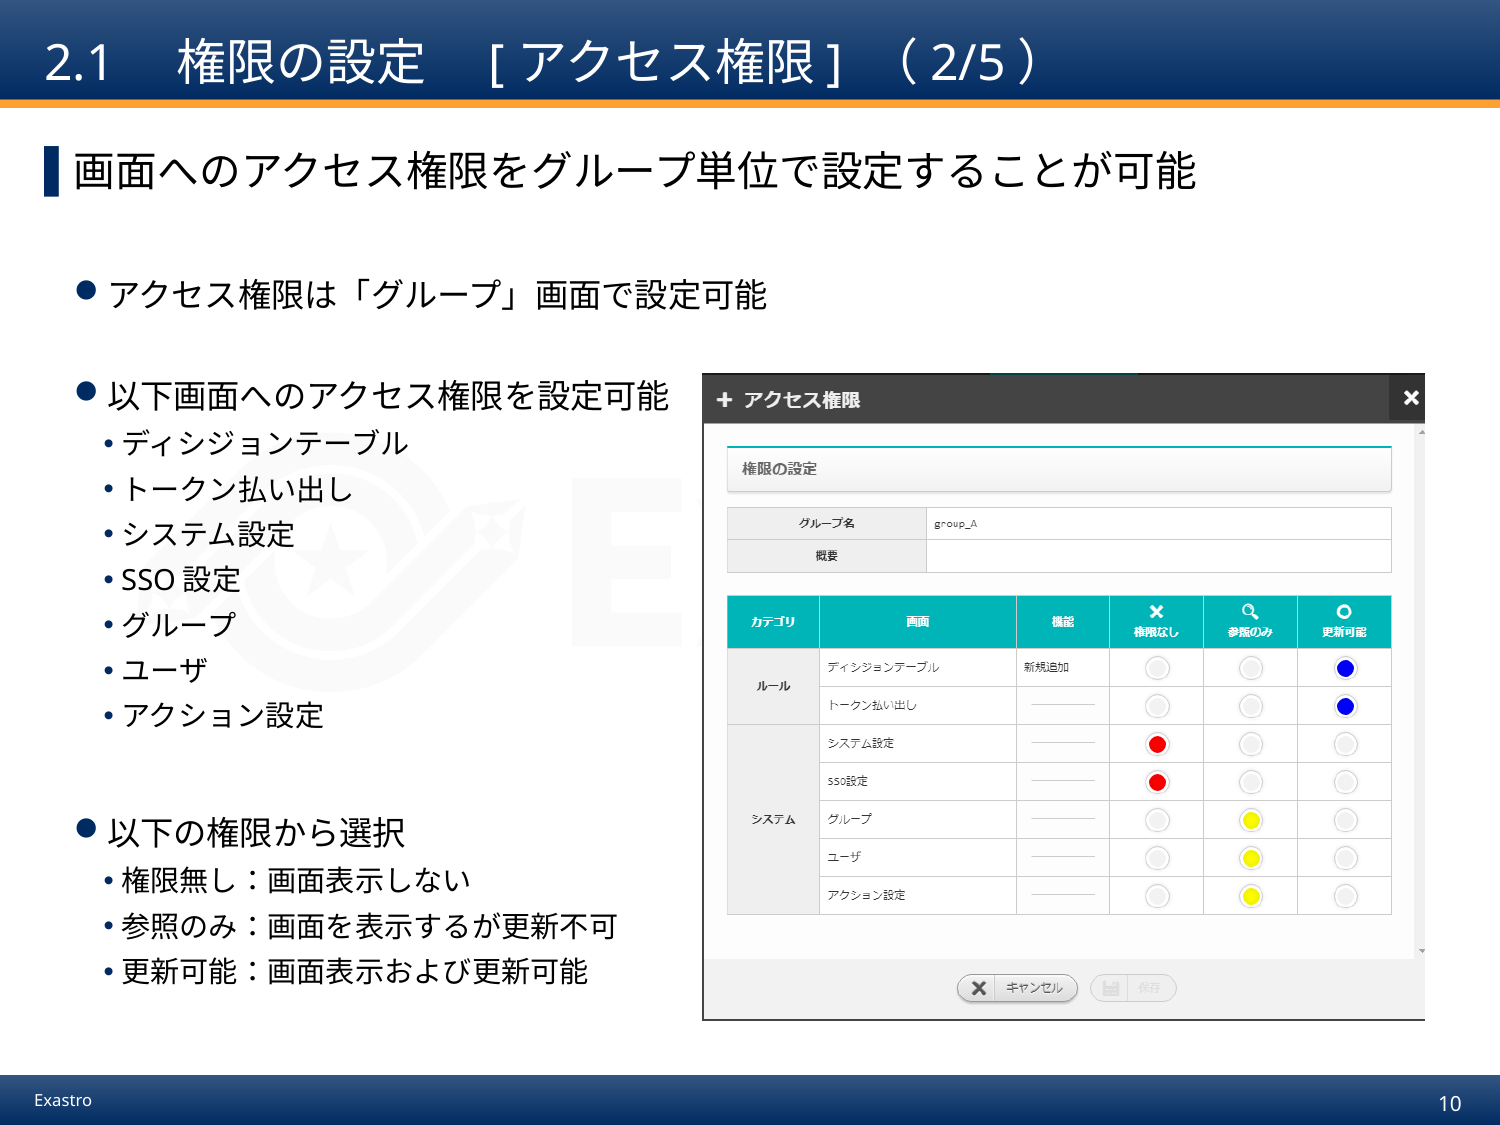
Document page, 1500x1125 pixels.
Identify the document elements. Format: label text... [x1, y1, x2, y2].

picture [0, 0, 1500, 1125]
title 2.1 権限の設定 [アクセス権限] （2/5） [29, 18, 1471, 96]
list 画面へのアクセス権限をグループ単位で設定することが可能 アクセス権限は「グループ」画面で設定可能 以下画面へのアクセス権限を設定可能 ディシジョンテーブル トークン払い出し システム設定 SSO設定 グループ ユーザ アクション設定 以下の権限から選択 権限無し：画面表示しない 参照のみ：画面を表示するが更新不可 更新可能：画面表示および更新可能 [29, 137, 1459, 1059]
